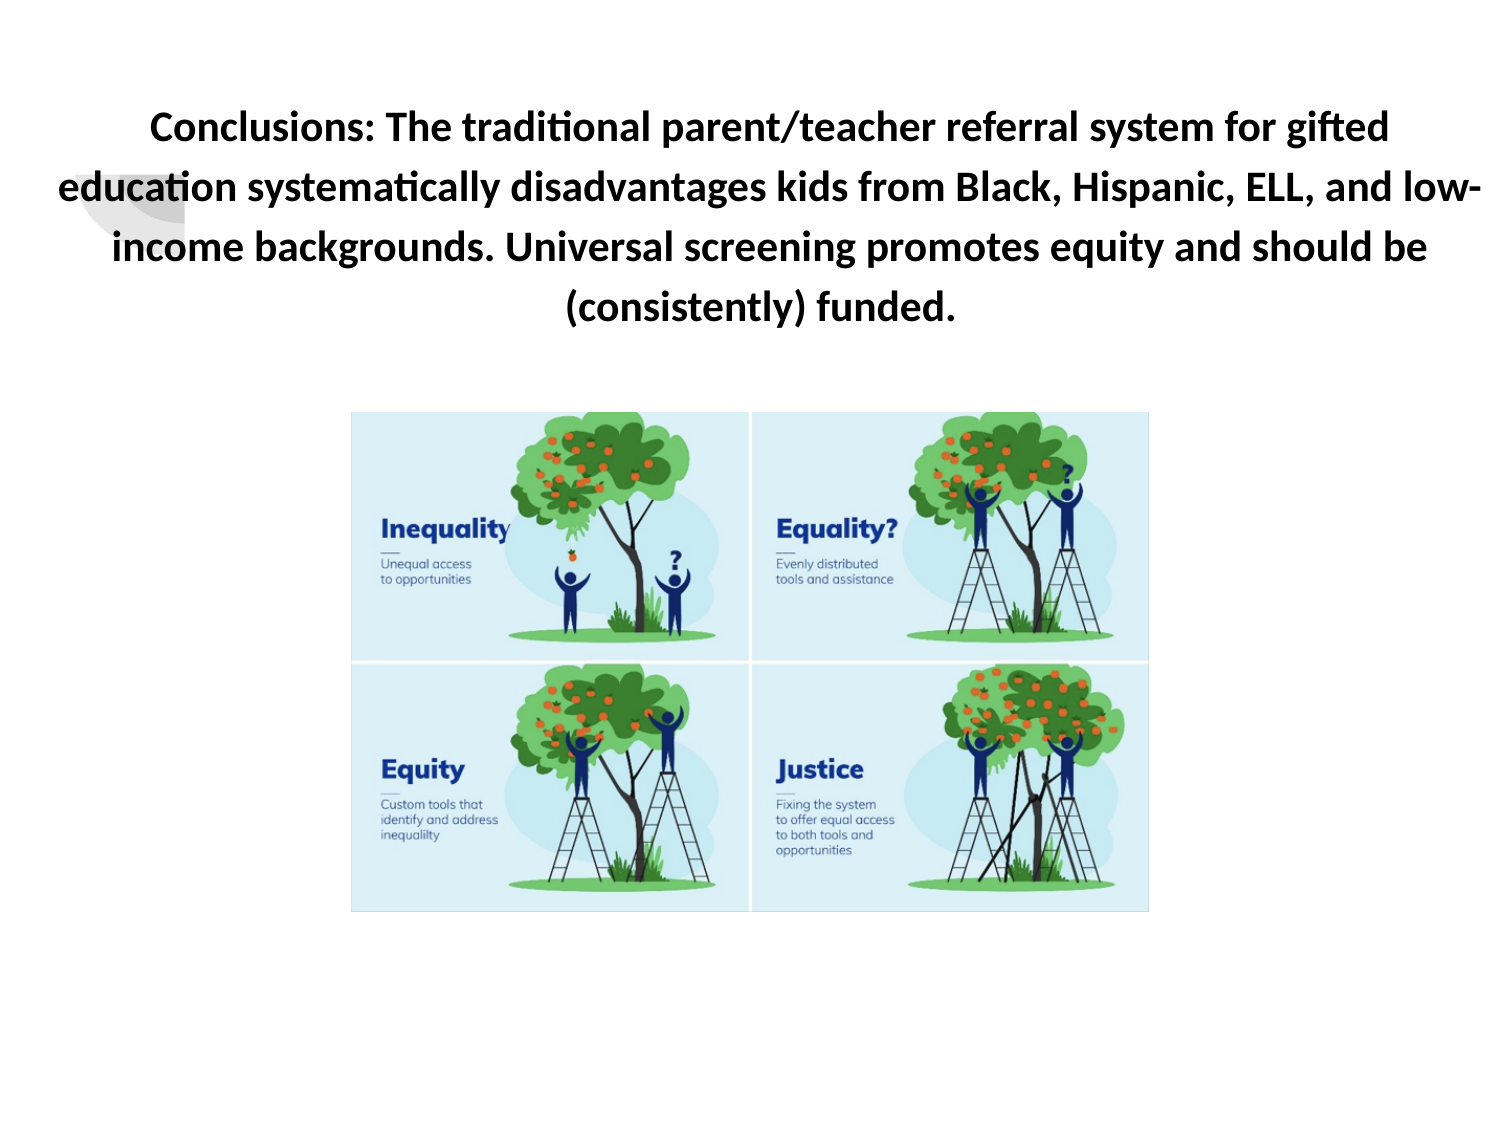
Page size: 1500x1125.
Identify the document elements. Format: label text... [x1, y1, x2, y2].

title Conclusions: The traditional parent/teacher referral system for gifted education systematically disadvantages kids from Black, Hispanic, ELL, and low-income backgrounds. Universal screening promotes equity and should be (consistently) funded. [41, 75, 1500, 348]
picture [349, 412, 1150, 913]
